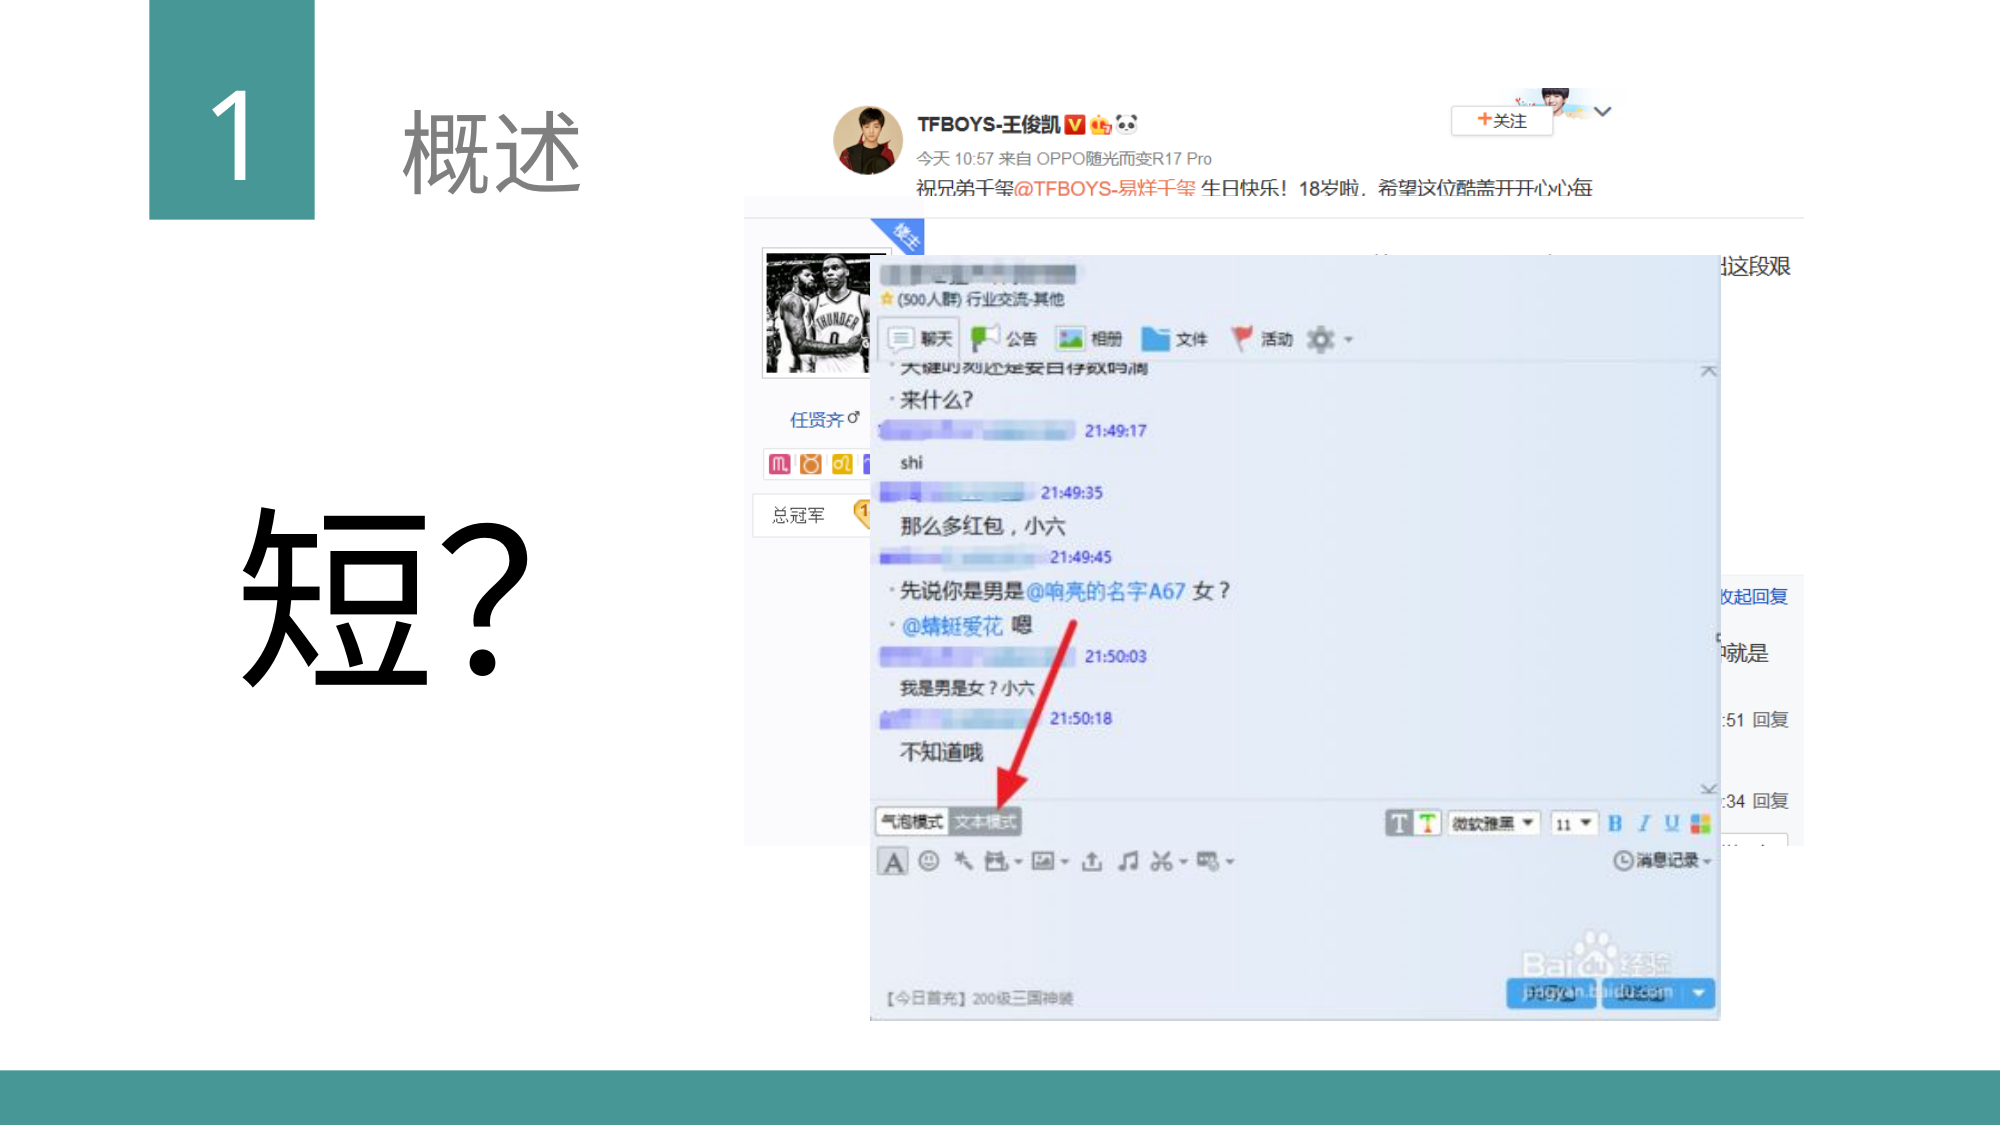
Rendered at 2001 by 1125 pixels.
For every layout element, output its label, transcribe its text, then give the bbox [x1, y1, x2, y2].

picture [744, 88, 1804, 1022]
text_box 概述 [385, 88, 809, 214]
text_box 短？ [220, 467, 670, 723]
text_box 1 [154, 48, 320, 213]
text_box [149, 0, 315, 220]
text_box [0, 1070, 2000, 1125]
